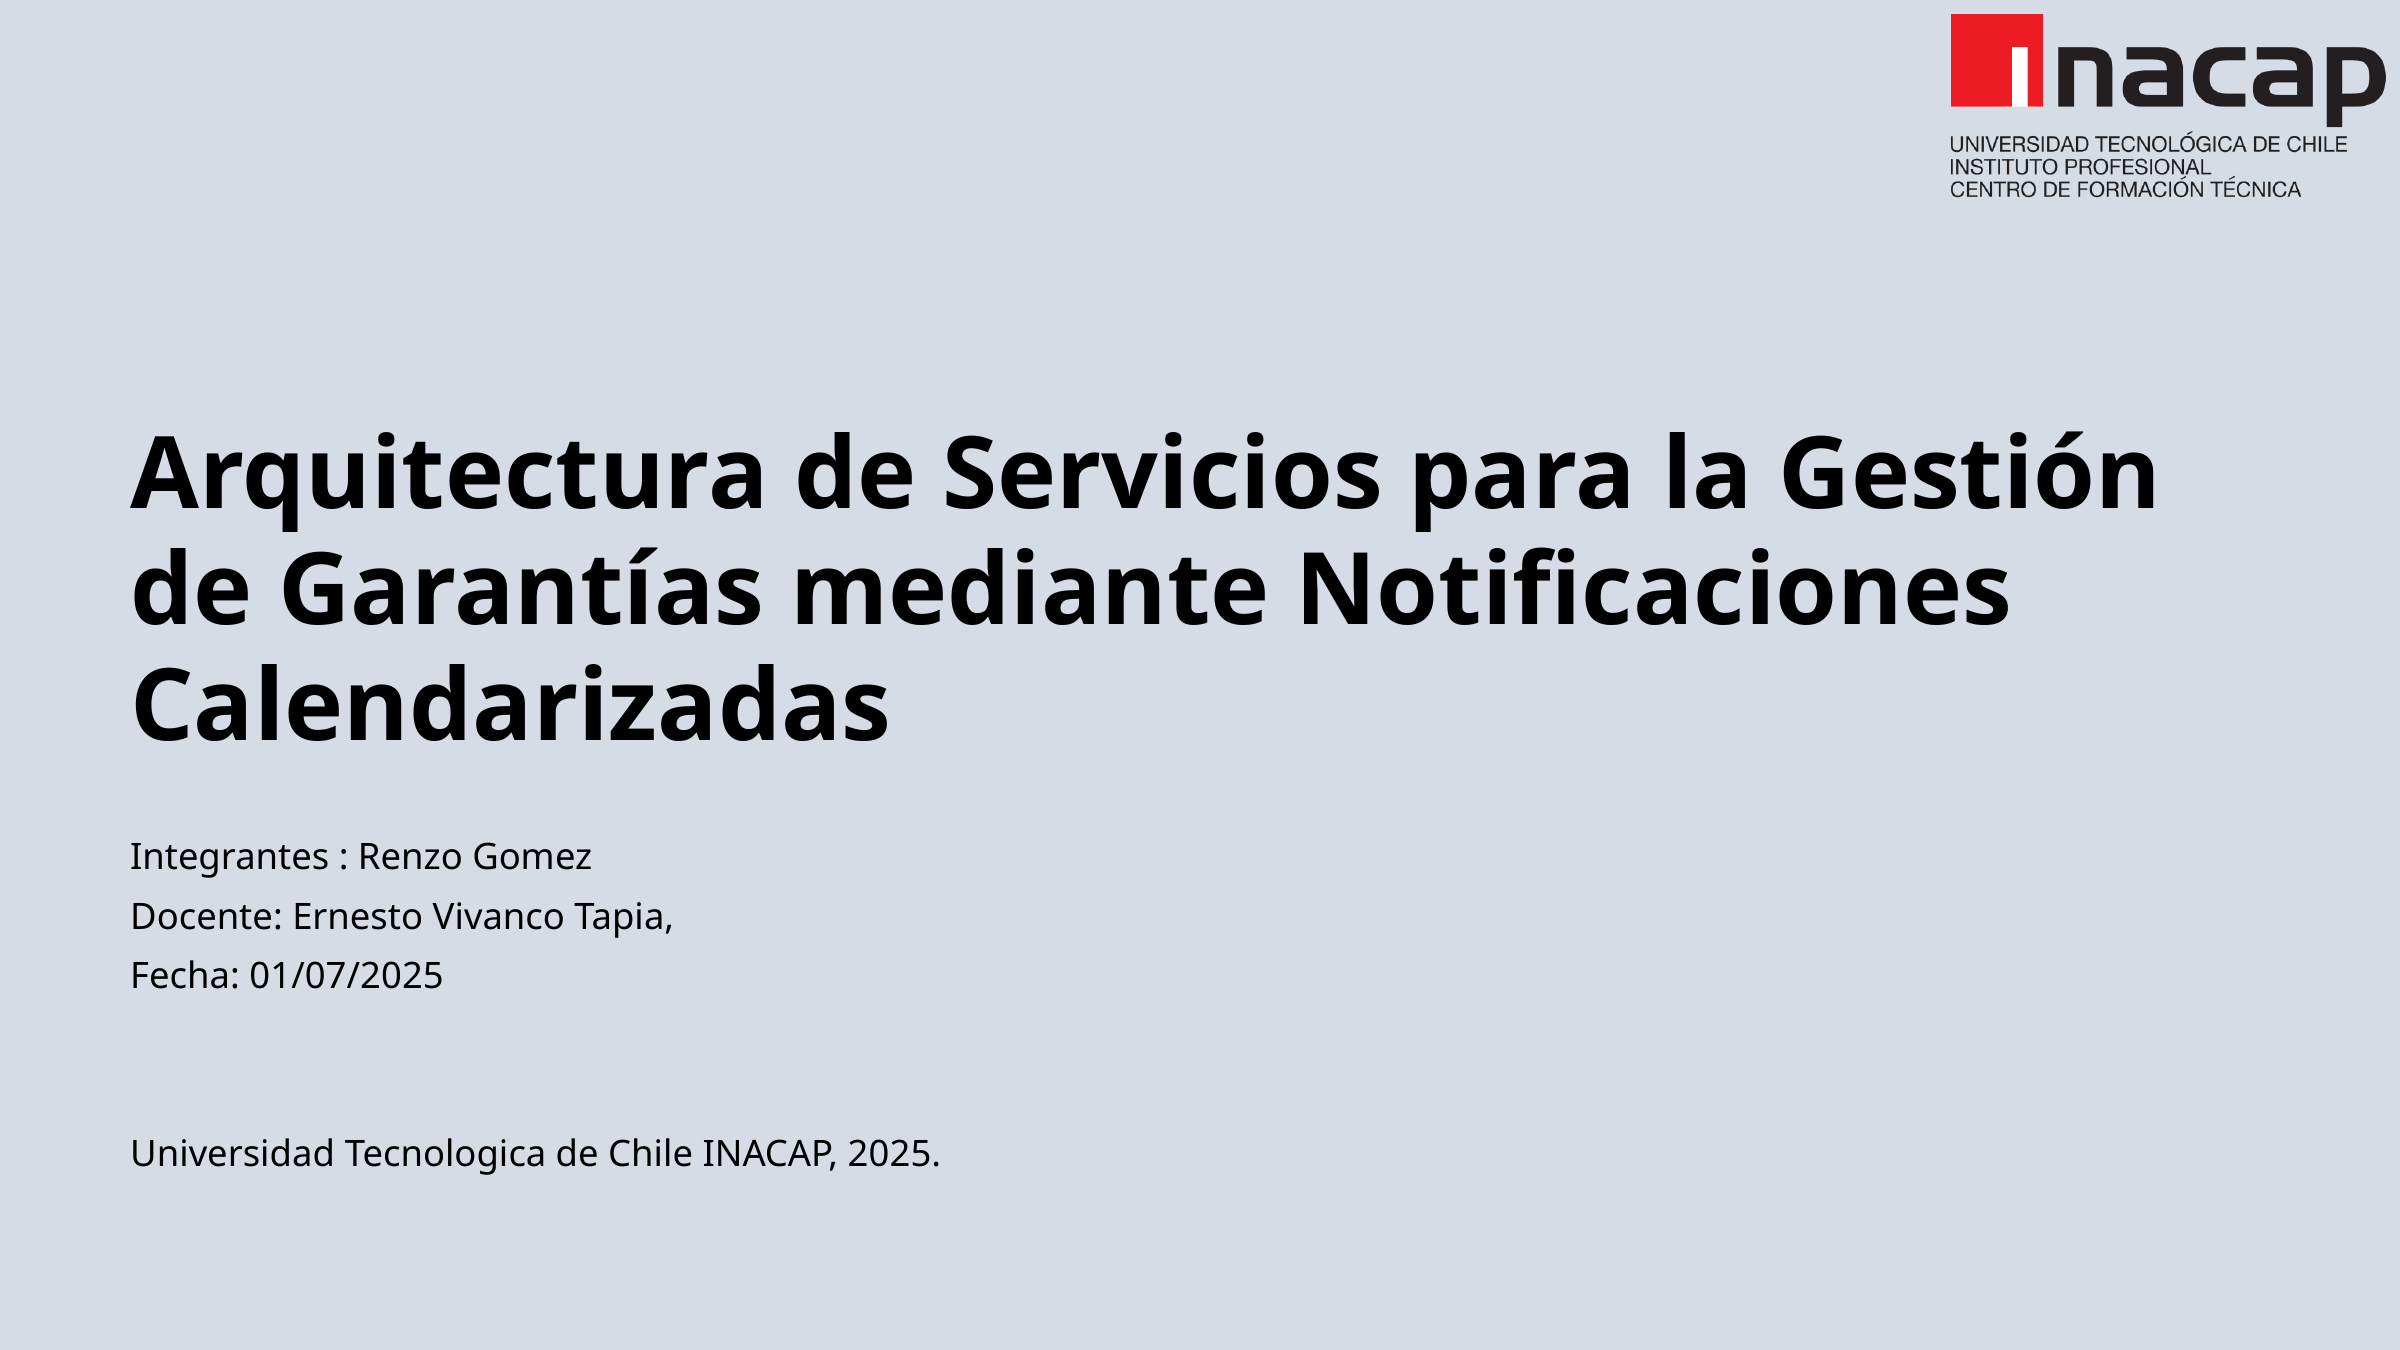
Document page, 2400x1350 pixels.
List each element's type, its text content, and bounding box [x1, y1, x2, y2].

picture [1936, 0, 2400, 213]
text_box Arquitectura de Servicios para la Gestión de Garantías mediante Notificaciones Calendarizadas [130, 413, 2270, 762]
text_box Integrantes : Renzo Gomez Docente: Ernesto Vivanco Tapia, Fecha: 01/07/2025 Universidad Tecnologica de Chile INACAP, 2025. [130, 817, 2270, 937]
